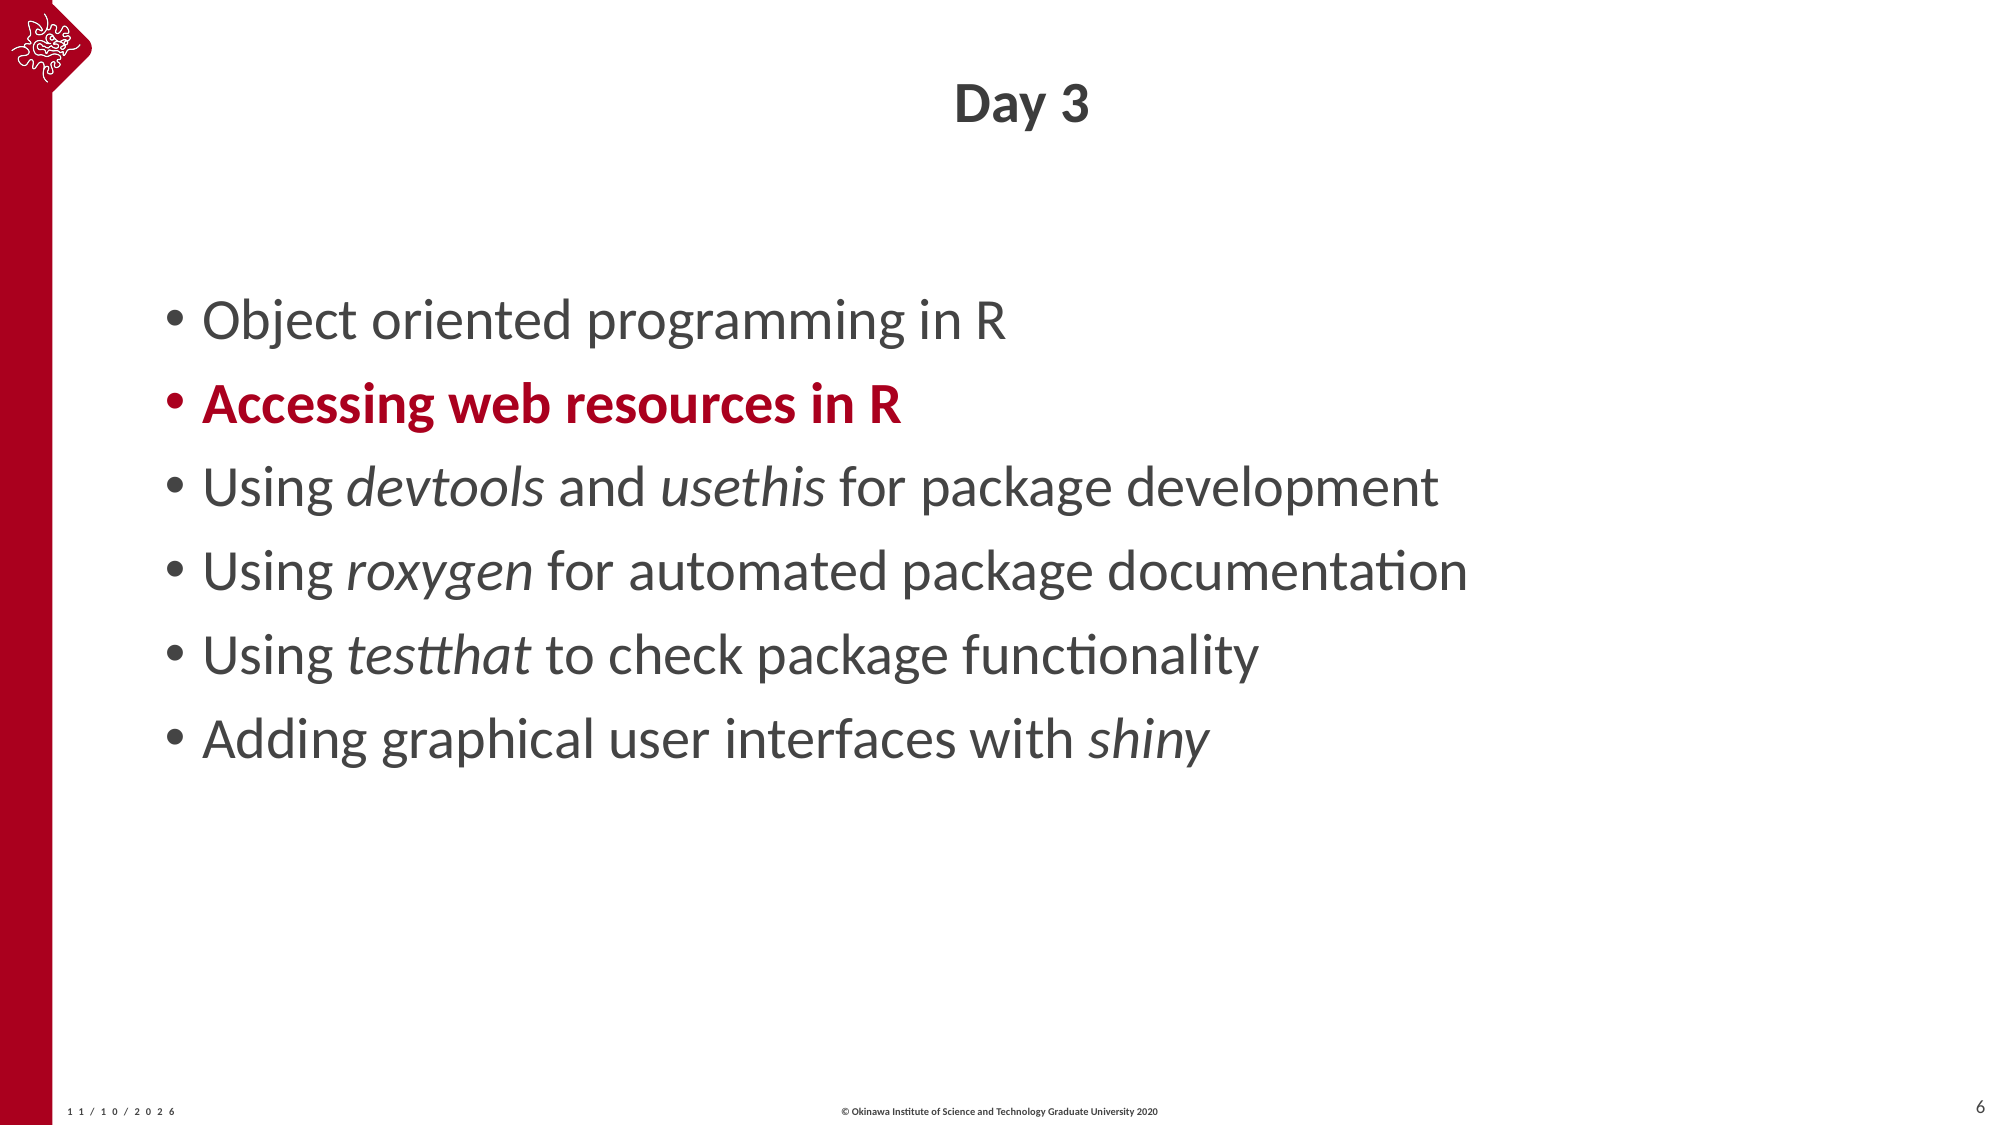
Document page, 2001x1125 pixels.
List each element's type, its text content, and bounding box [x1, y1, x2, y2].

title Day 3 [104, 72, 1940, 137]
picture [11, 13, 81, 83]
list Object oriented programming in R Accessing web resources in R Using devtools and usethis for package development Using roxygen for automated package documentation Using testthat to check package functionality Adding graphical user interfaces with shiny [149, 281, 1771, 844]
